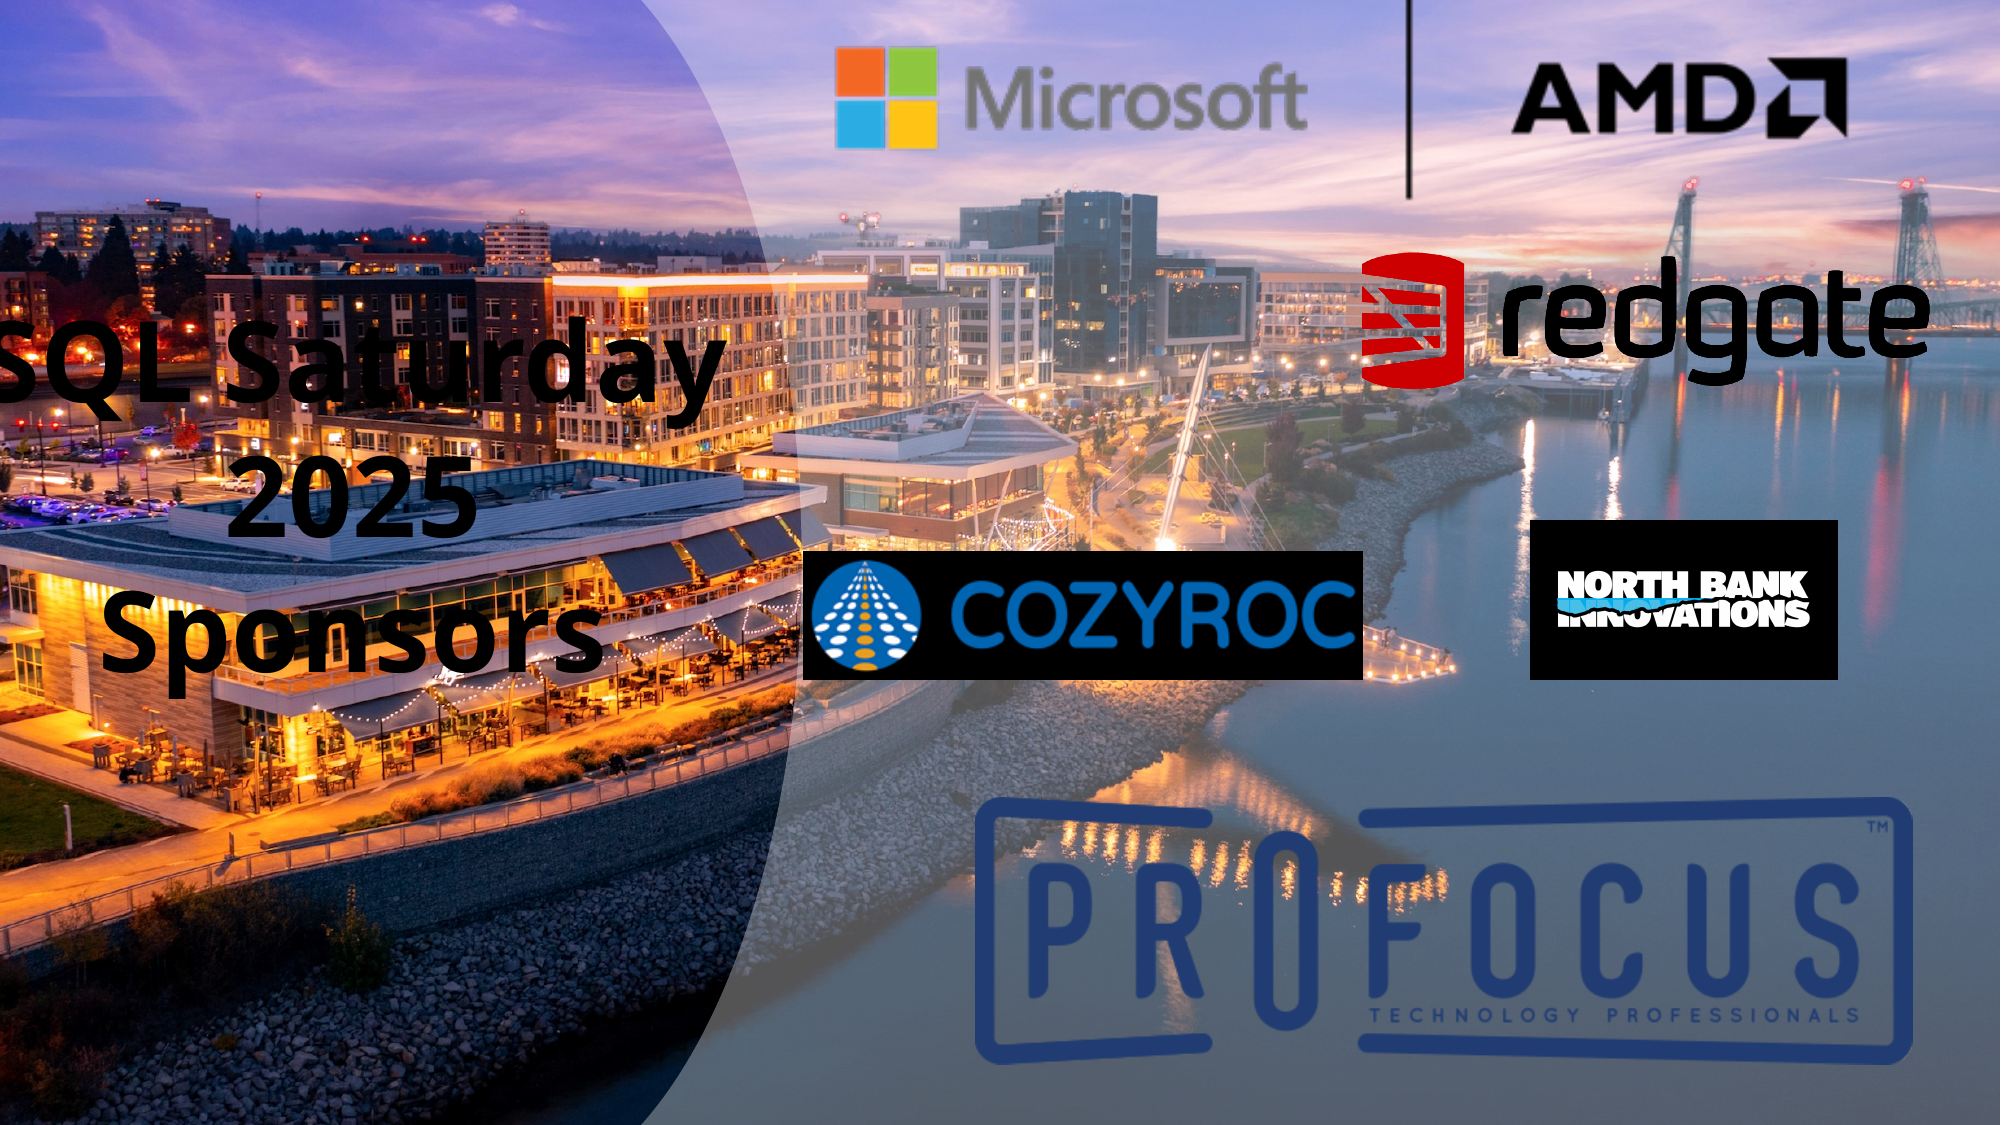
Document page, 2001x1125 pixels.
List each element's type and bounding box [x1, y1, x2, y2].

picture [0, 0, 2000, 1125]
list [1362, 252, 1930, 389]
